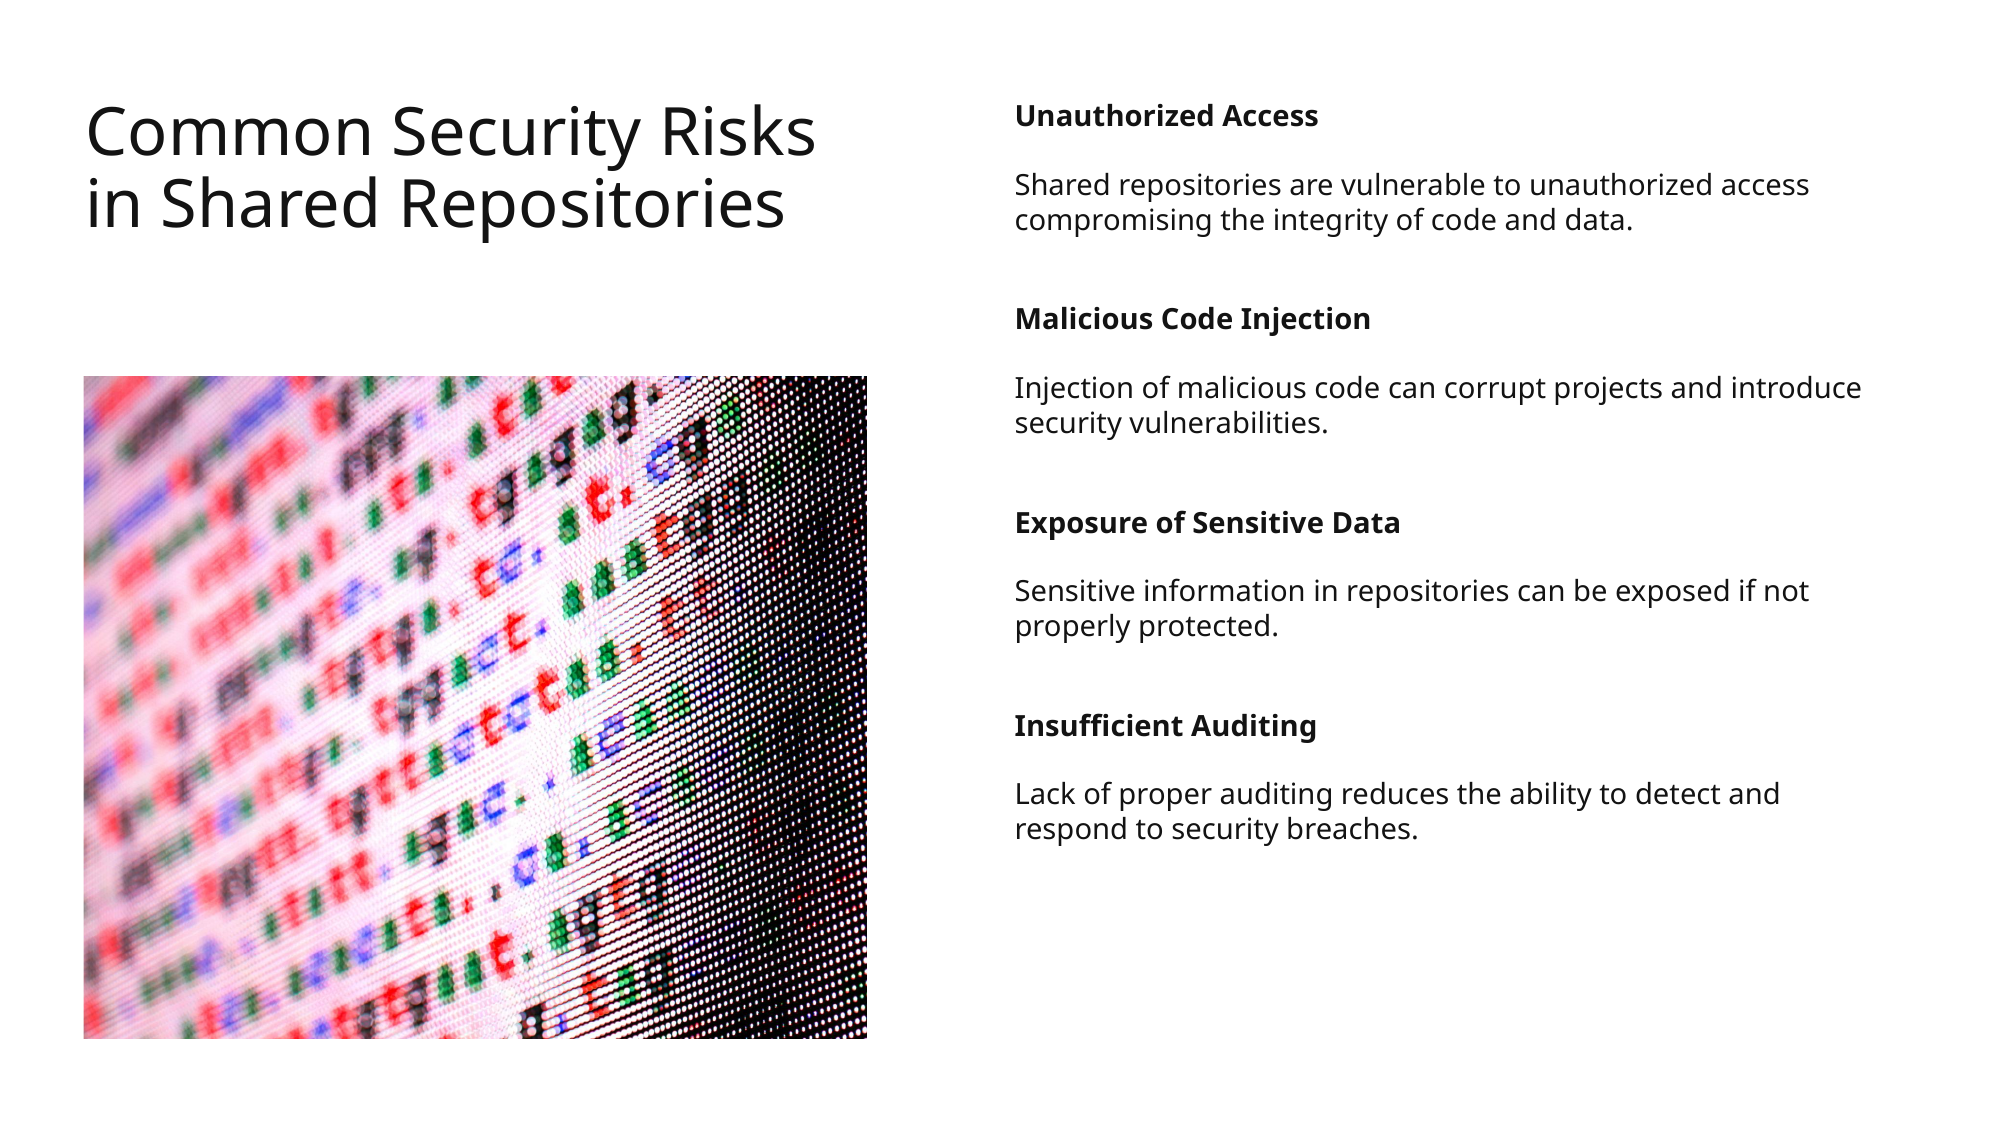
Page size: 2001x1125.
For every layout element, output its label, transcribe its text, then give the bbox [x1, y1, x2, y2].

picture [83, 376, 867, 1039]
title Common Security Risks in Shared Repositories [70, 90, 867, 329]
text_box Unauthorized Access Shared repositories are vulnerable to unauthorized access compromising the integrity of code and data. Malicious Code Injection Injection of malicious code can corrupt projects and introduce security vulnerabilities. Exposure of Sensitive Data Sensitive information in repositories can be exposed if not properly protected. Insufficient Auditing Lack of proper auditing reduces the ability to detect and respond to security breaches. [999, 90, 1917, 1039]
